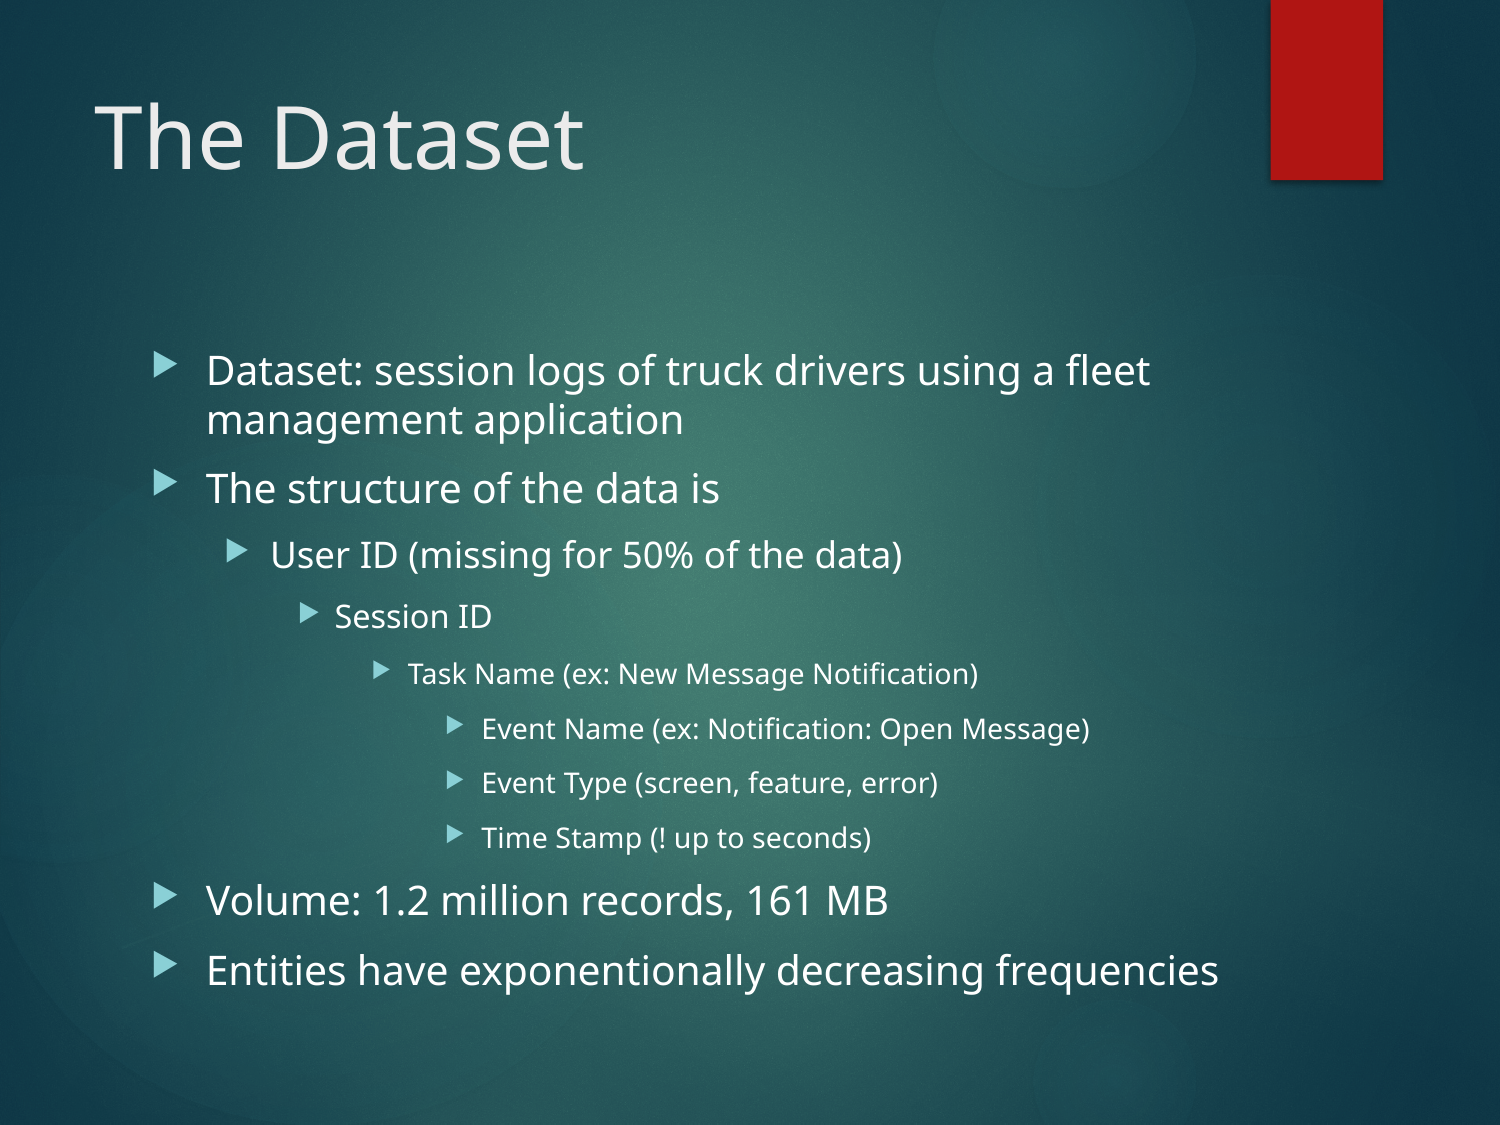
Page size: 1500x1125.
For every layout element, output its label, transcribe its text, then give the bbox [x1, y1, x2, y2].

title The Dataset [79, 74, 1237, 304]
list Dataset: session logs of truck drivers using a fleet management application The structure of the data is User ID (missing for 50% of the data) Session ID Task Name (ex: New Message Notification) Event Name (ex: Notification: Open Message) Event Type (screen, feature, error) Time Stamp (! up to seconds) Volume: 1.2 million records, 161 MB Entities have exponentionally decreasing frequencies [135, 336, 1237, 1025]
